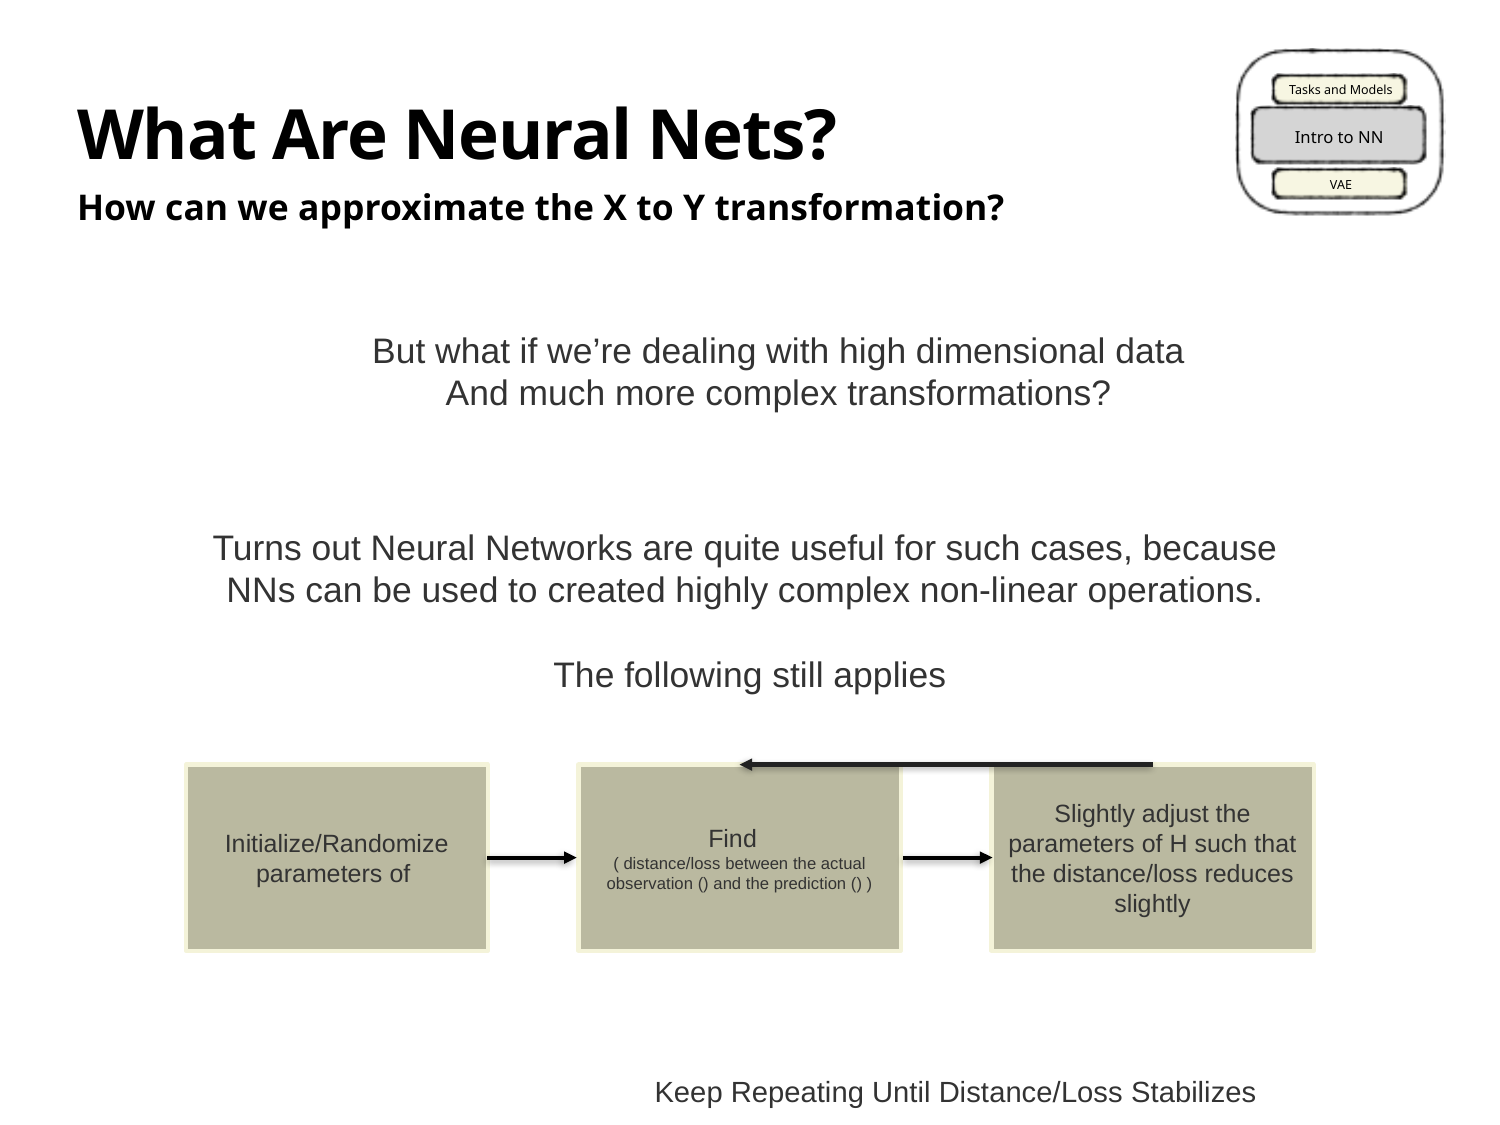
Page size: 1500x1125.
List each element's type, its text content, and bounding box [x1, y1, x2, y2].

text_box Keep Repeating Until Distance/Loss Stabilizes [654, 1073, 1258, 1109]
text_box But what if we’re dealing with high dimensional data And much more complex transformations? [371, 327, 1186, 413]
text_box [185, 764, 1315, 951]
title What Are Neural Nets? [73, 102, 1235, 192]
text_box Turns out Neural Networks are quite useful for such cases, because NNs can be used to created highly complex non-linear operations. The following still applies [212, 524, 1288, 695]
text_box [1235, 47, 1447, 218]
list How can we approximate the X to Y transformation? [74, 182, 1426, 241]
